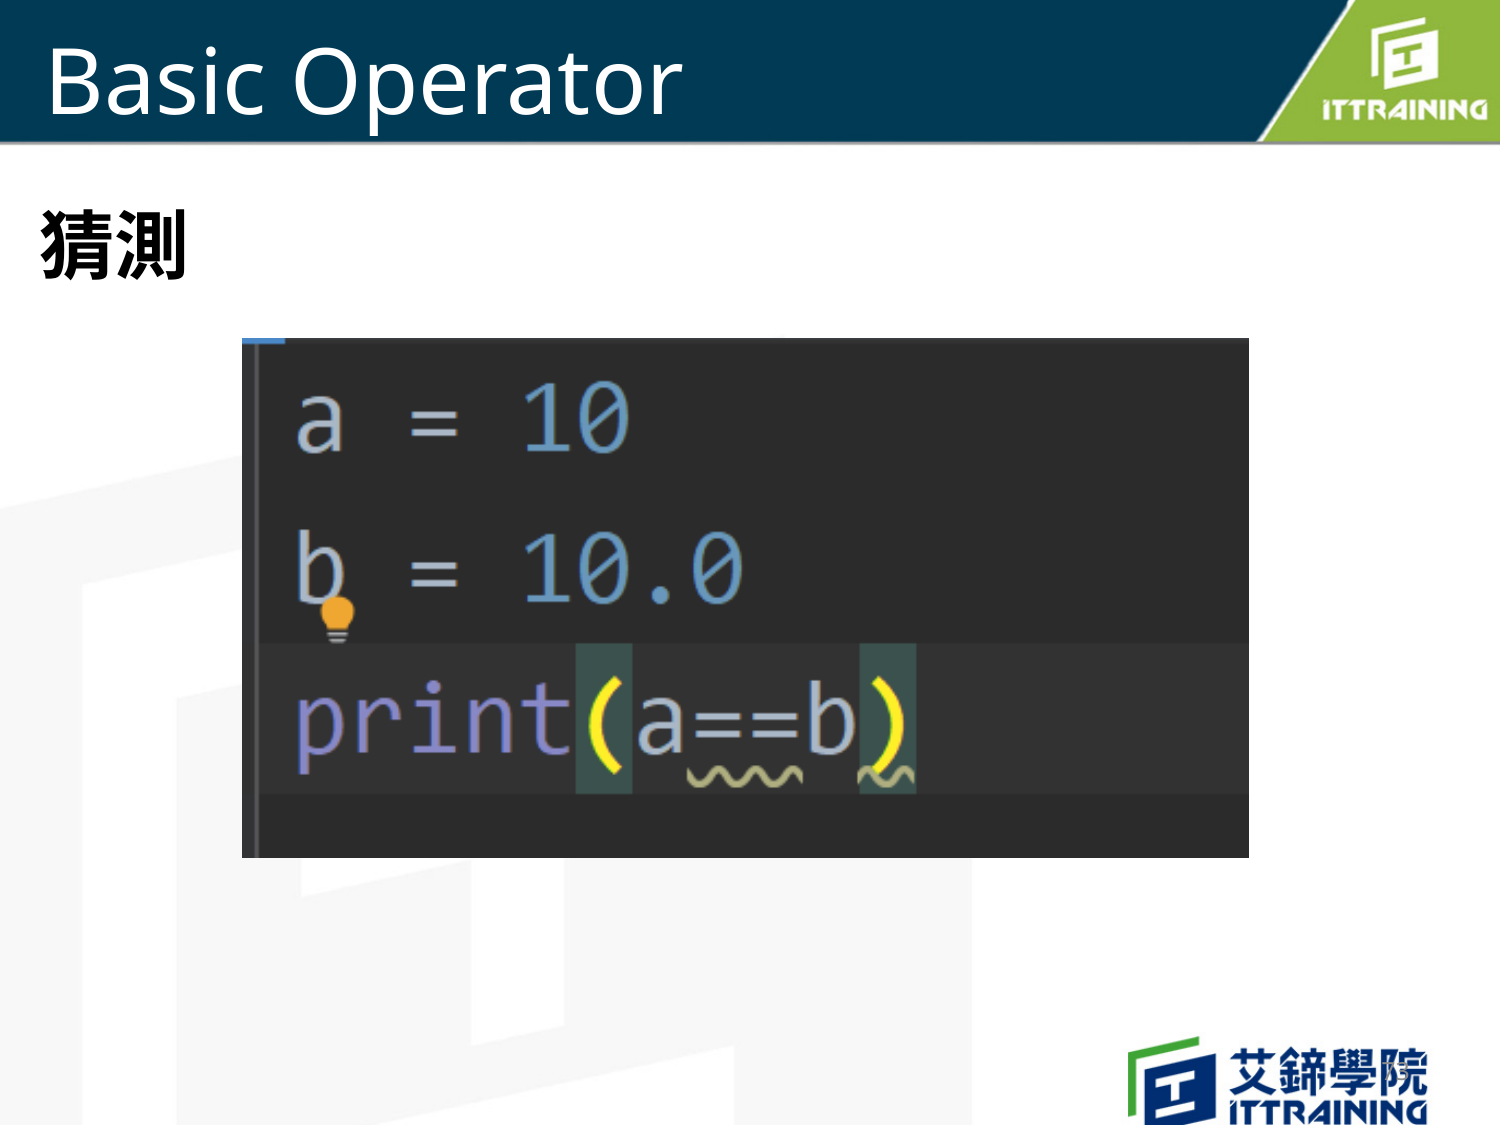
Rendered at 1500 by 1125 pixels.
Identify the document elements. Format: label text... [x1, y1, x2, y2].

picture [0, 0, 1500, 1125]
list 猜測 [24, 191, 1375, 934]
slide_number 73 [1074, 1042, 1425, 1103]
title Basic Operator [29, 0, 1380, 172]
